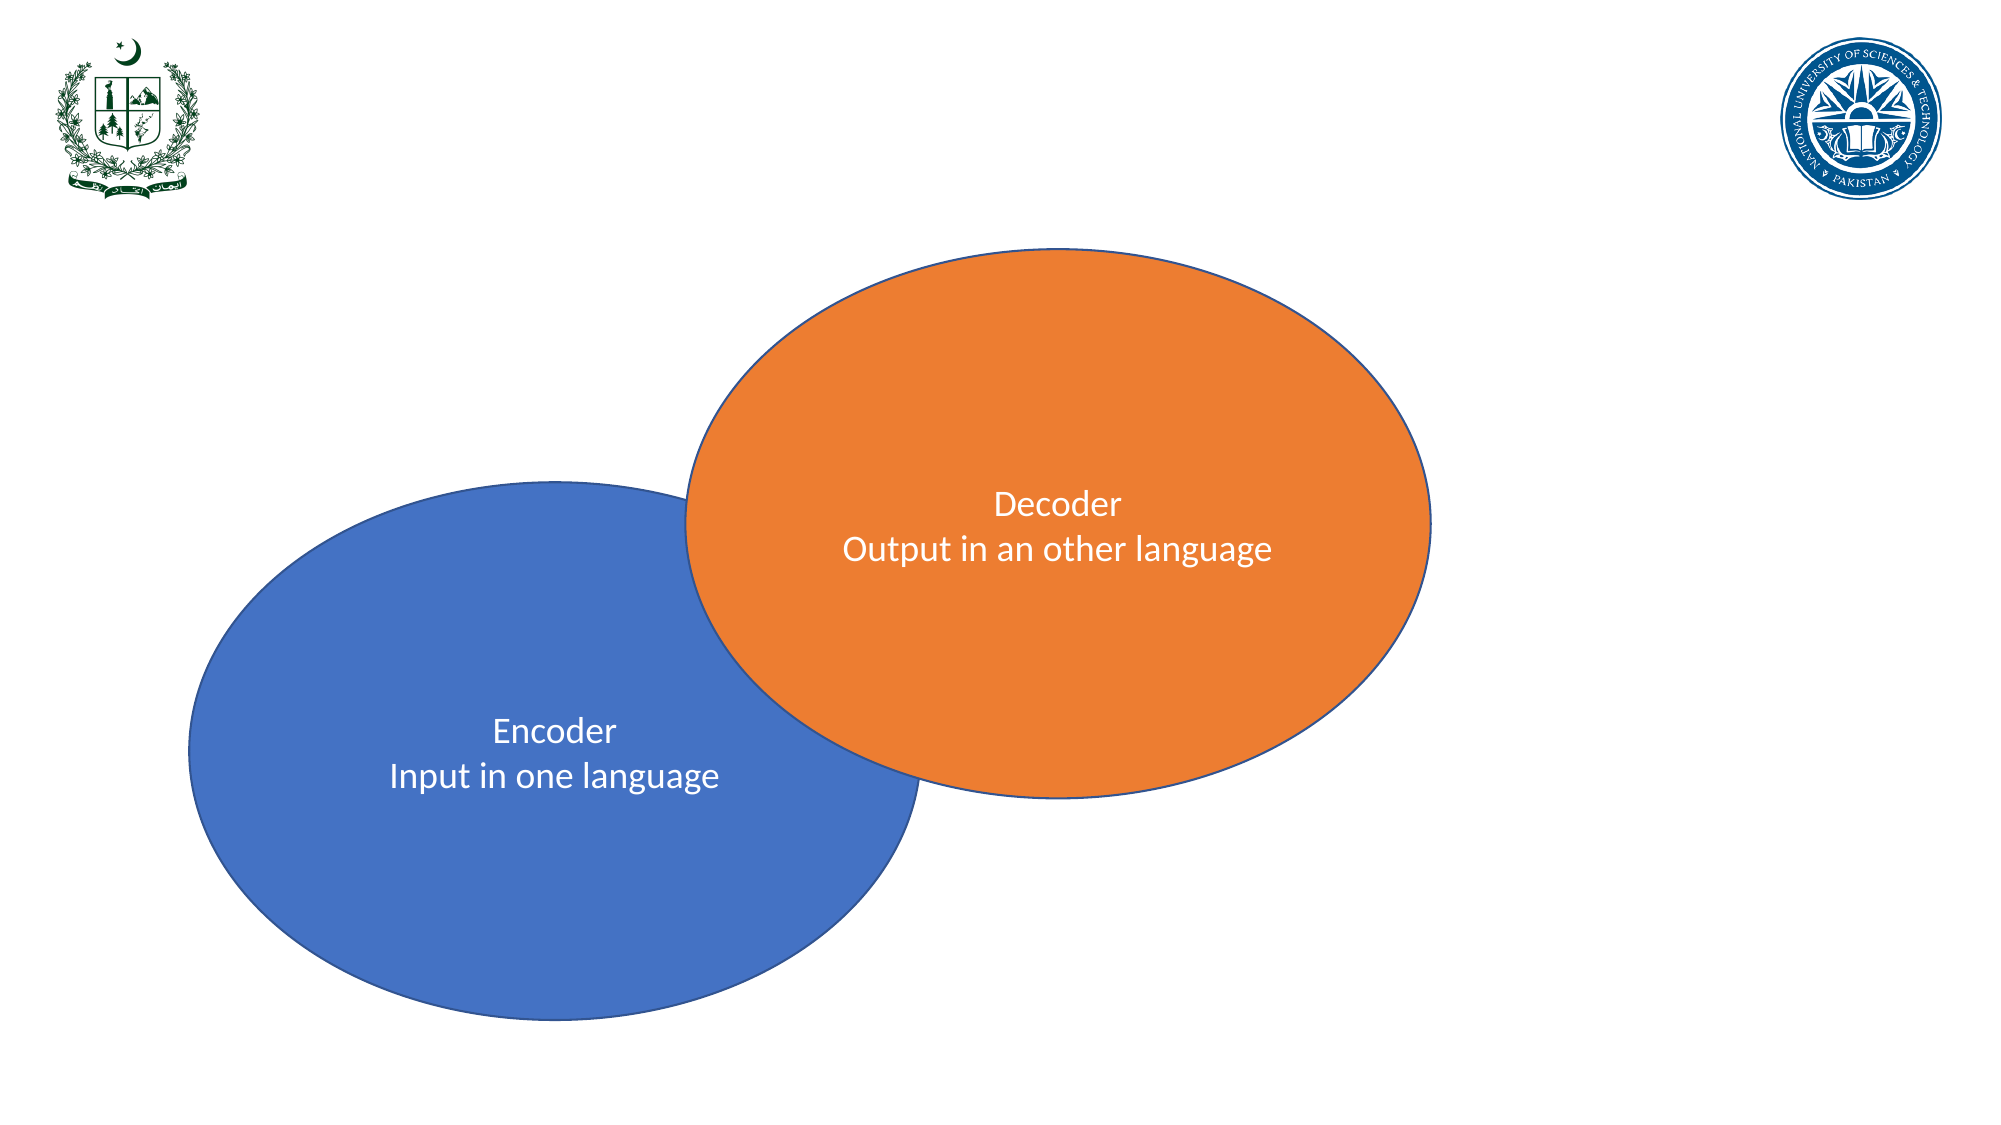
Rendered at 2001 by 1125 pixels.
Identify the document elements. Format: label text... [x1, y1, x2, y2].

picture [55, 38, 200, 200]
picture [1780, 37, 1942, 200]
text_box Encoder Input in one language [188, 481, 920, 1022]
text_box Decoder Output in an other language [684, 248, 1432, 800]
